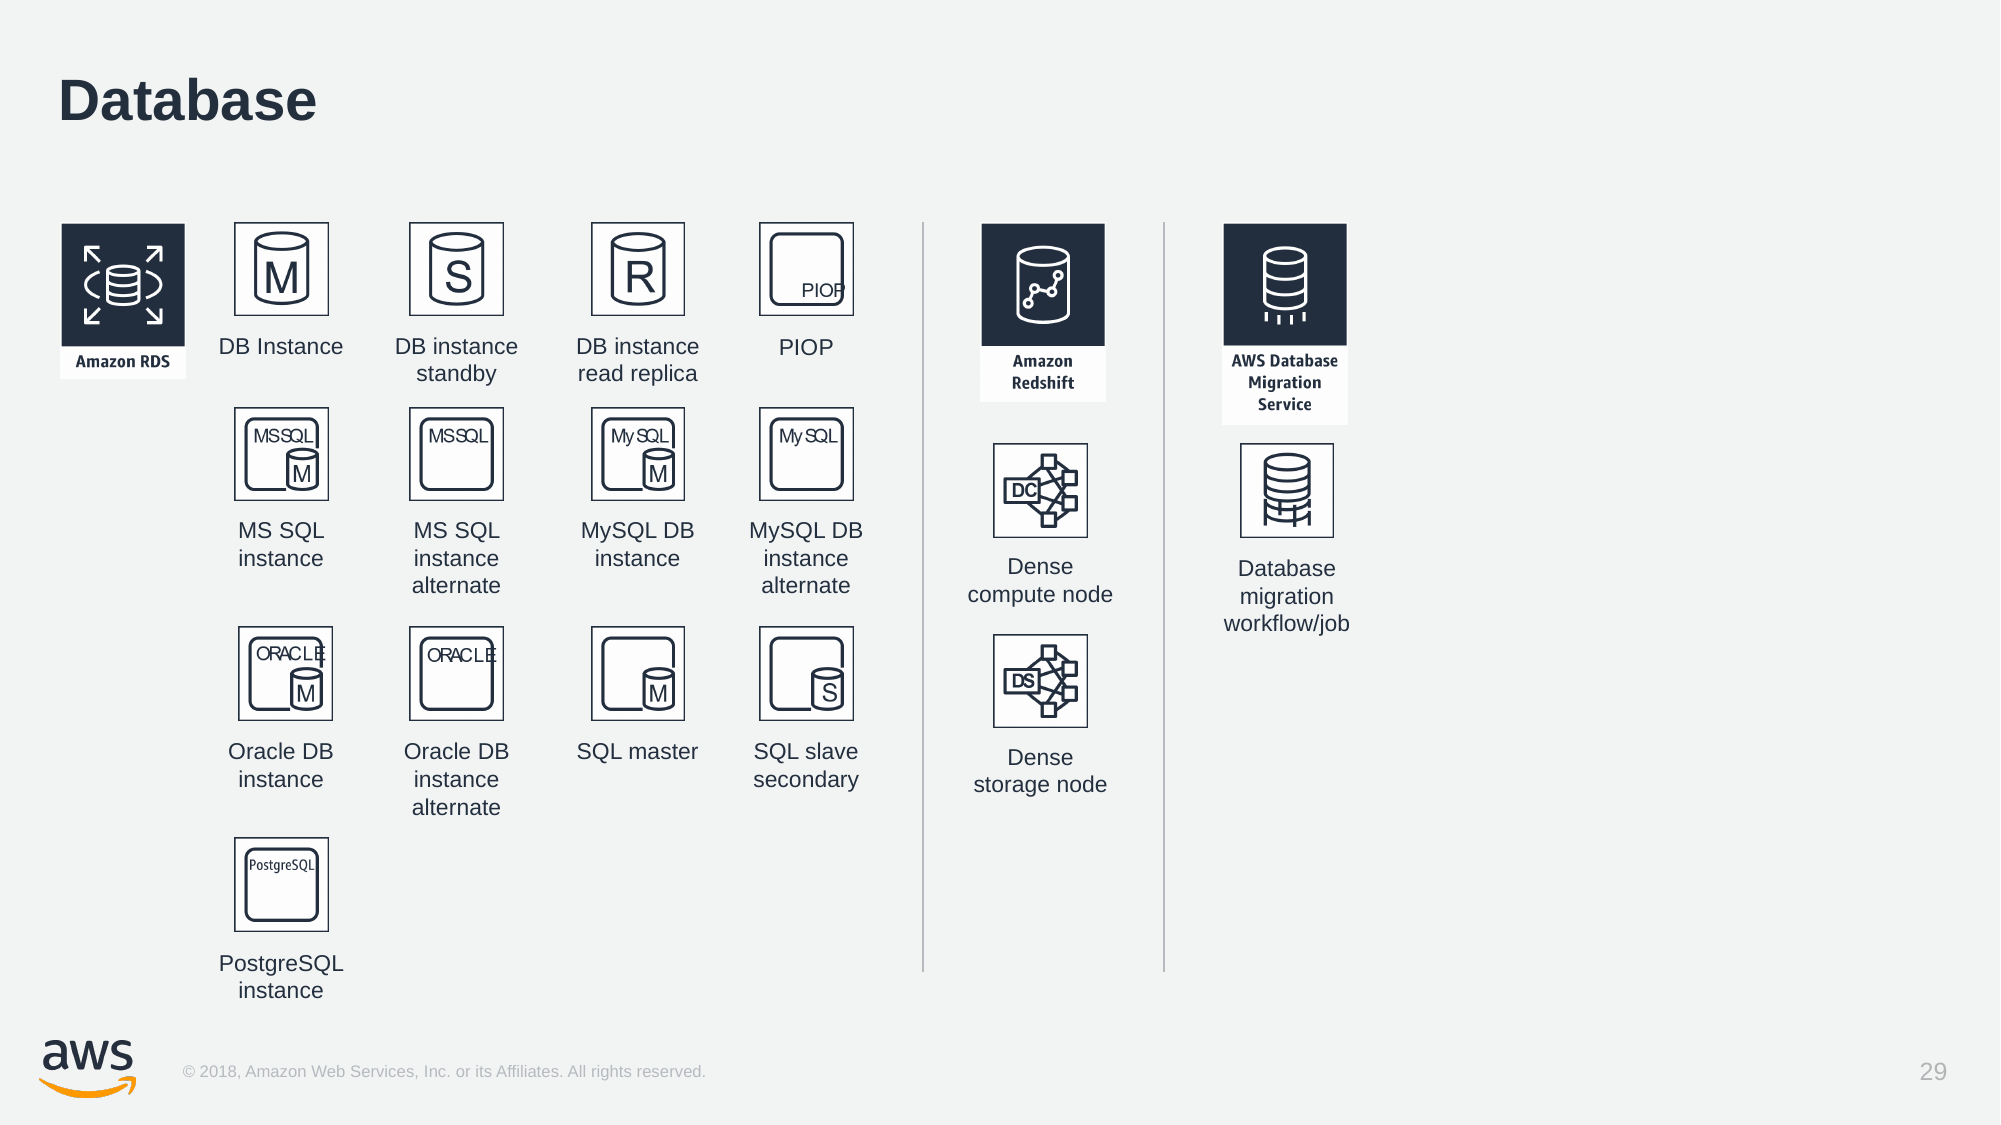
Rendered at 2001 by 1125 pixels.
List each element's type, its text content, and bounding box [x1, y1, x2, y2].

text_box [718, 626, 895, 801]
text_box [952, 634, 1129, 806]
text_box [193, 837, 370, 1012]
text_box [193, 222, 370, 367]
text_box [549, 222, 726, 395]
picture [1222, 222, 1348, 425]
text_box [718, 407, 895, 608]
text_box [549, 407, 726, 580]
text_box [368, 626, 545, 829]
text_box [193, 626, 370, 801]
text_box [718, 222, 895, 369]
picture [980, 222, 1106, 402]
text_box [1199, 443, 1376, 645]
title Database [43, 52, 1963, 150]
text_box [549, 626, 718, 773]
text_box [368, 222, 545, 395]
picture [60, 222, 186, 379]
slide_number 29 [1512, 1040, 1963, 1101]
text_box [193, 407, 370, 580]
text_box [952, 443, 1129, 616]
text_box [368, 407, 545, 608]
picture [39, 1040, 136, 1098]
